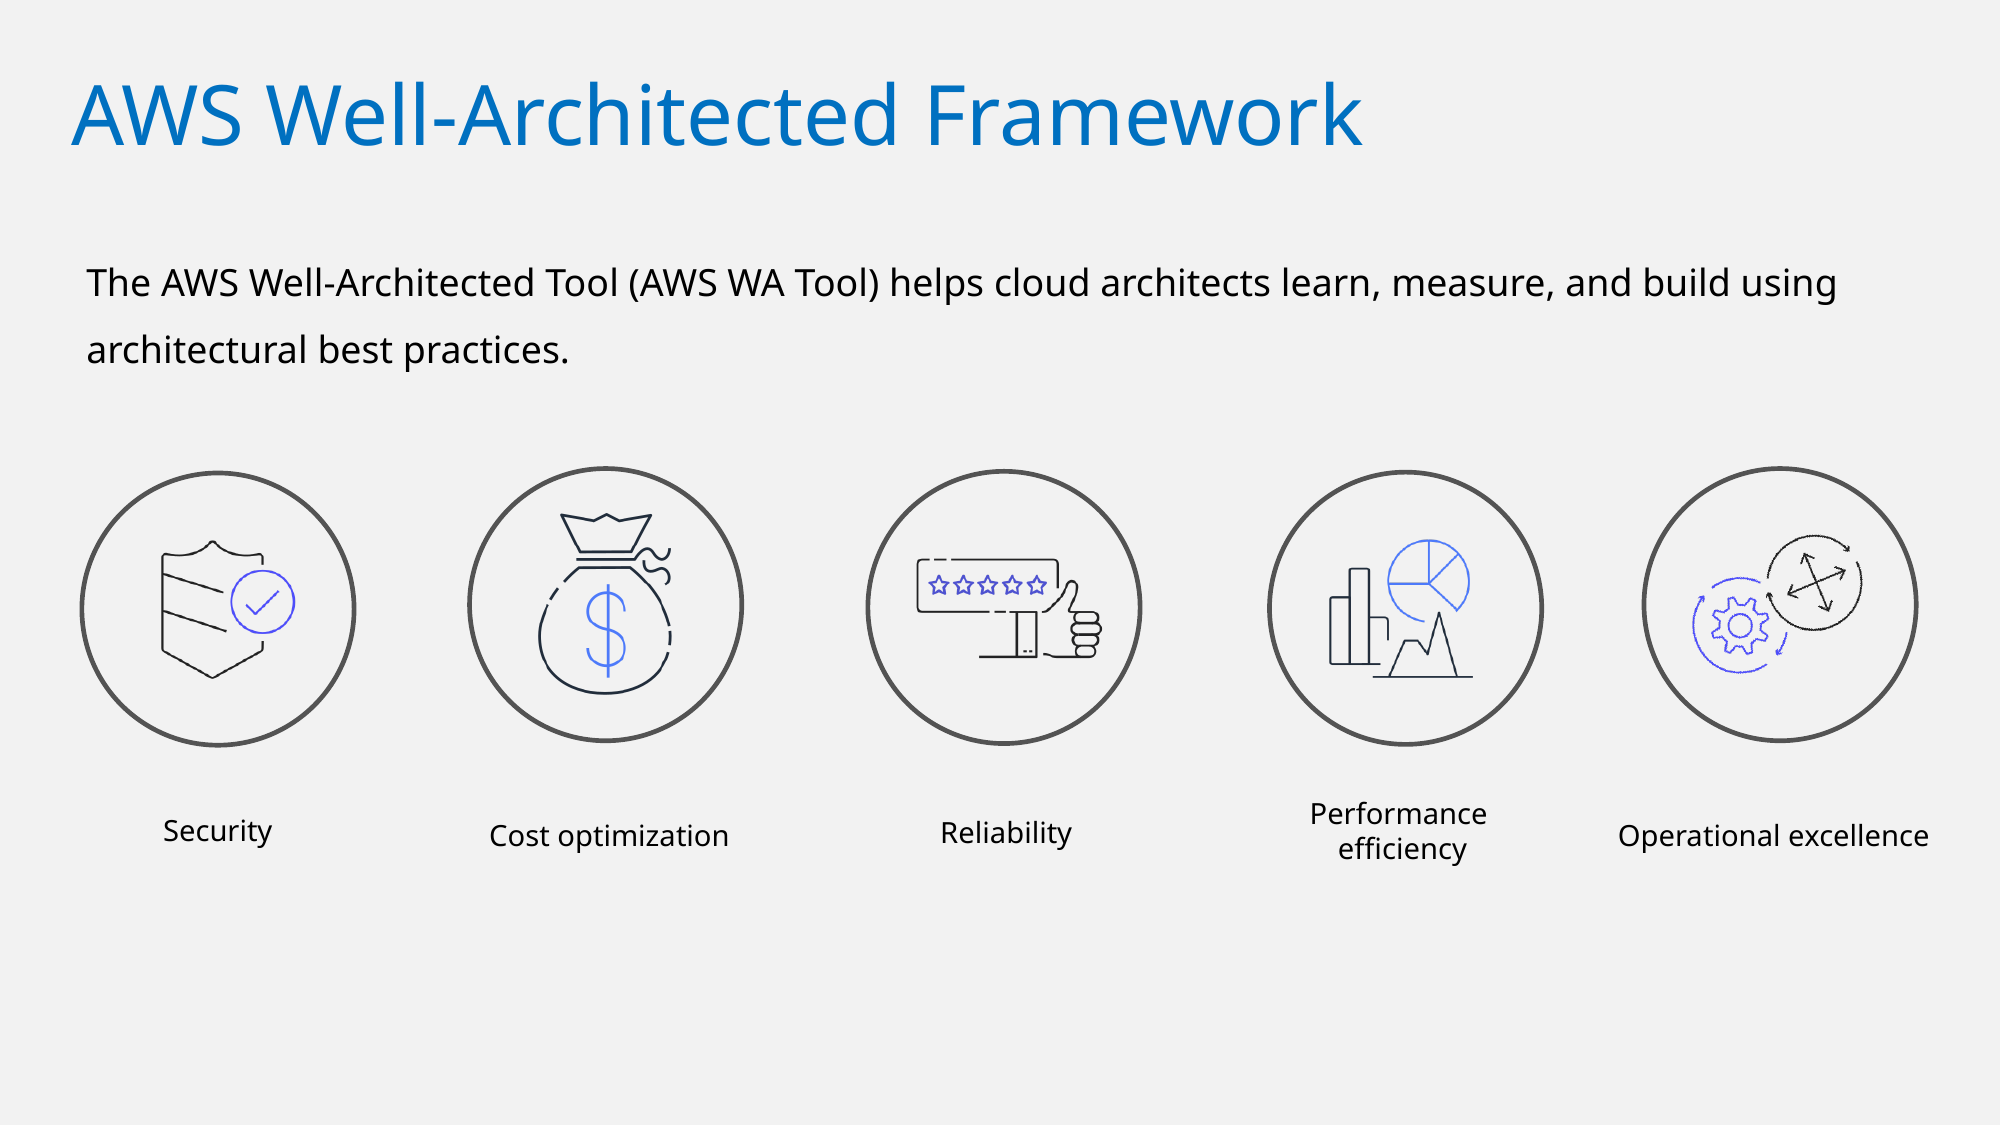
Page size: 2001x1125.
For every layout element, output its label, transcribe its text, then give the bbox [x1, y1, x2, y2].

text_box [45, 472, 391, 890]
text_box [1229, 472, 1575, 891]
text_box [1601, 468, 1947, 895]
title AWS Well-Architected Framework [56, 45, 1900, 193]
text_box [437, 468, 783, 895]
text_box The AWS Well-Architected Tool (AWS WA Tool) helps cloud architects learn, measure, and build using architectural best practices. [71, 229, 1917, 388]
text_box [833, 471, 1179, 892]
